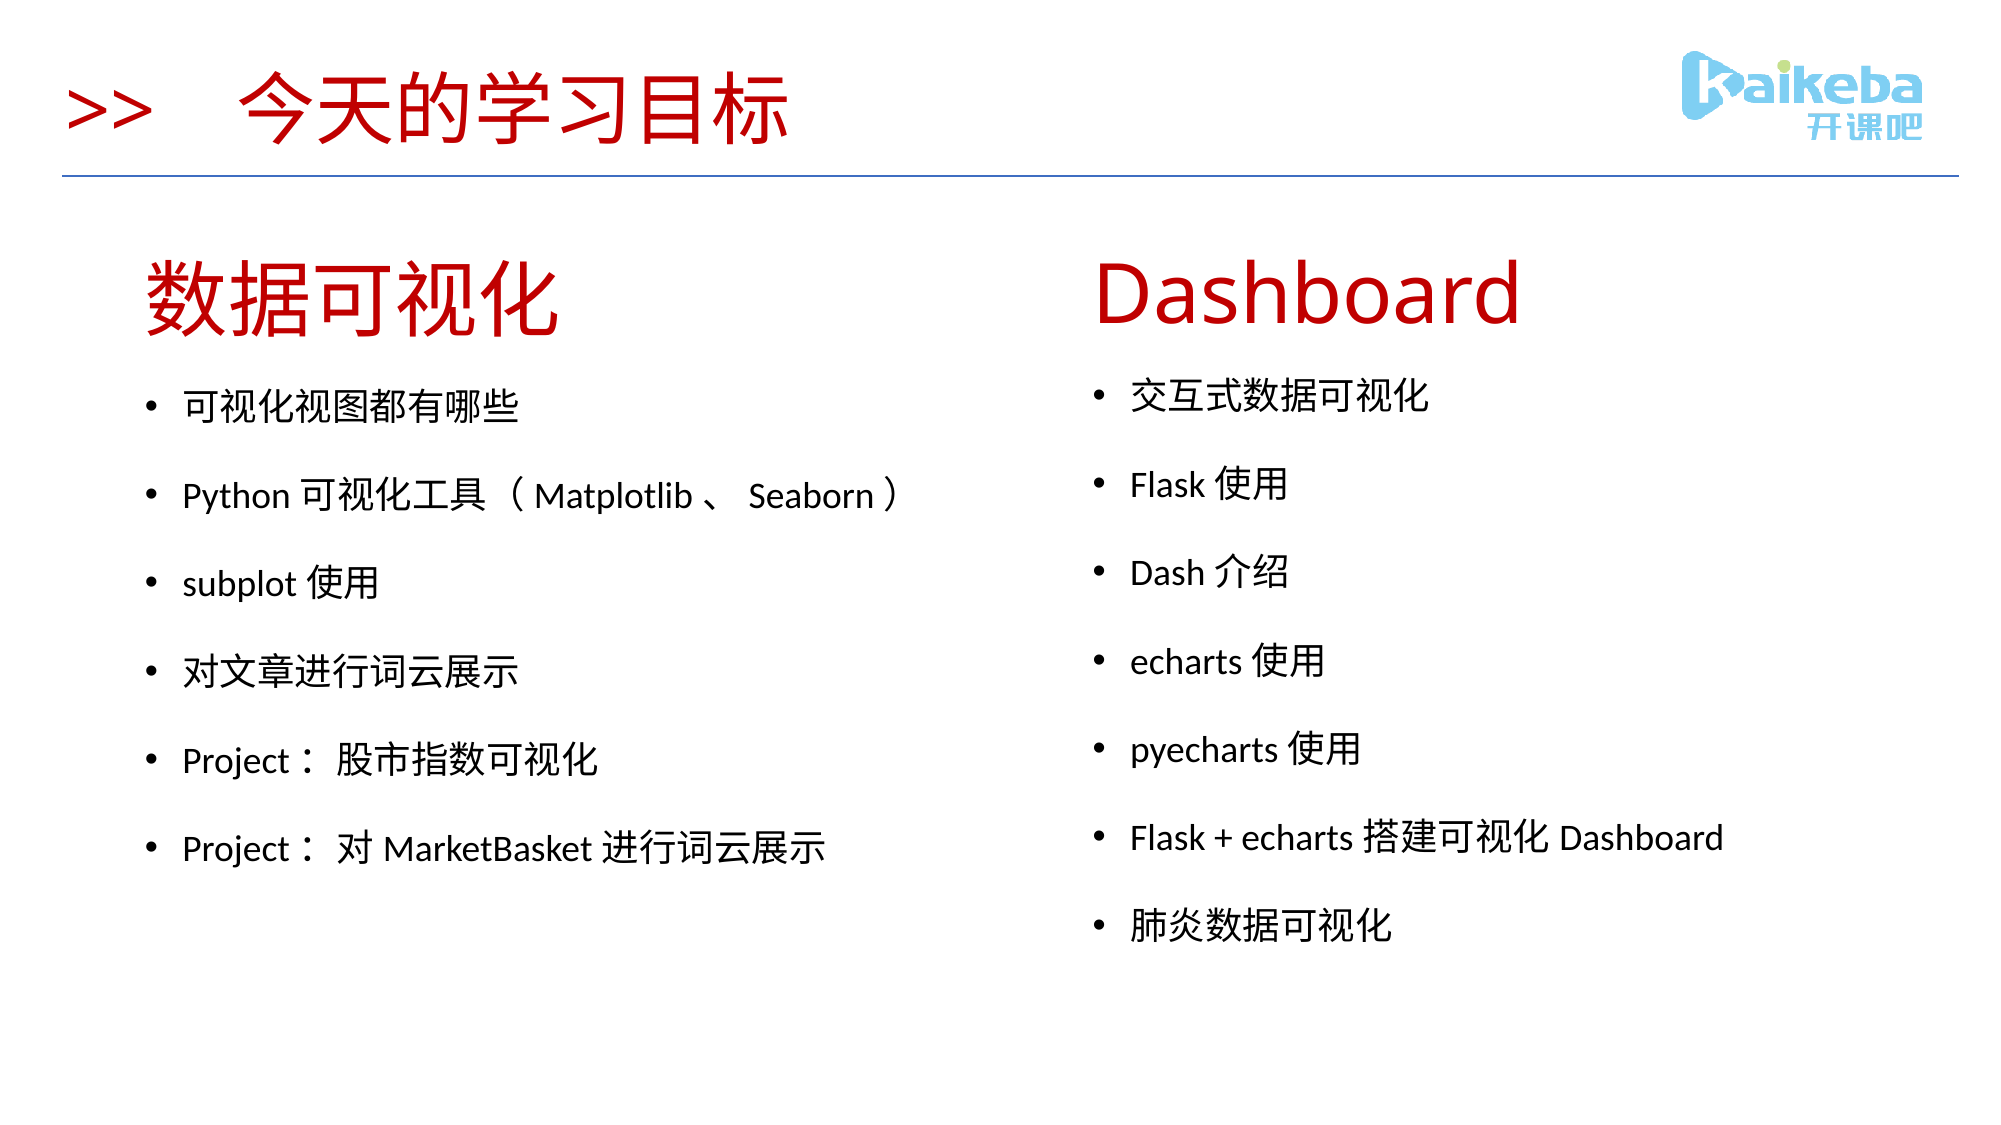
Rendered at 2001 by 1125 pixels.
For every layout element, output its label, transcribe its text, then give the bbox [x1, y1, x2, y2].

title >> 今天的学习目标 [57, 59, 1728, 167]
text_box 交互式数据可视化 Flask使用 Dash介绍 echarts使用 pyecharts使用 Flask + echarts搭建可视化Dashboard 肺炎数据可视化 [1085, 341, 1903, 1101]
text_box 数据可视化 [137, 188, 955, 352]
text_box 可视化视图都有哪些 Python可视化工具（Matplotlib、Seaborn） subplot使用 对文章进行词云展示 Project：股市指数可视化 Project：对MarketBasket进行词云展示 [137, 352, 969, 1125]
text_box Dashboard [1085, 188, 1975, 406]
